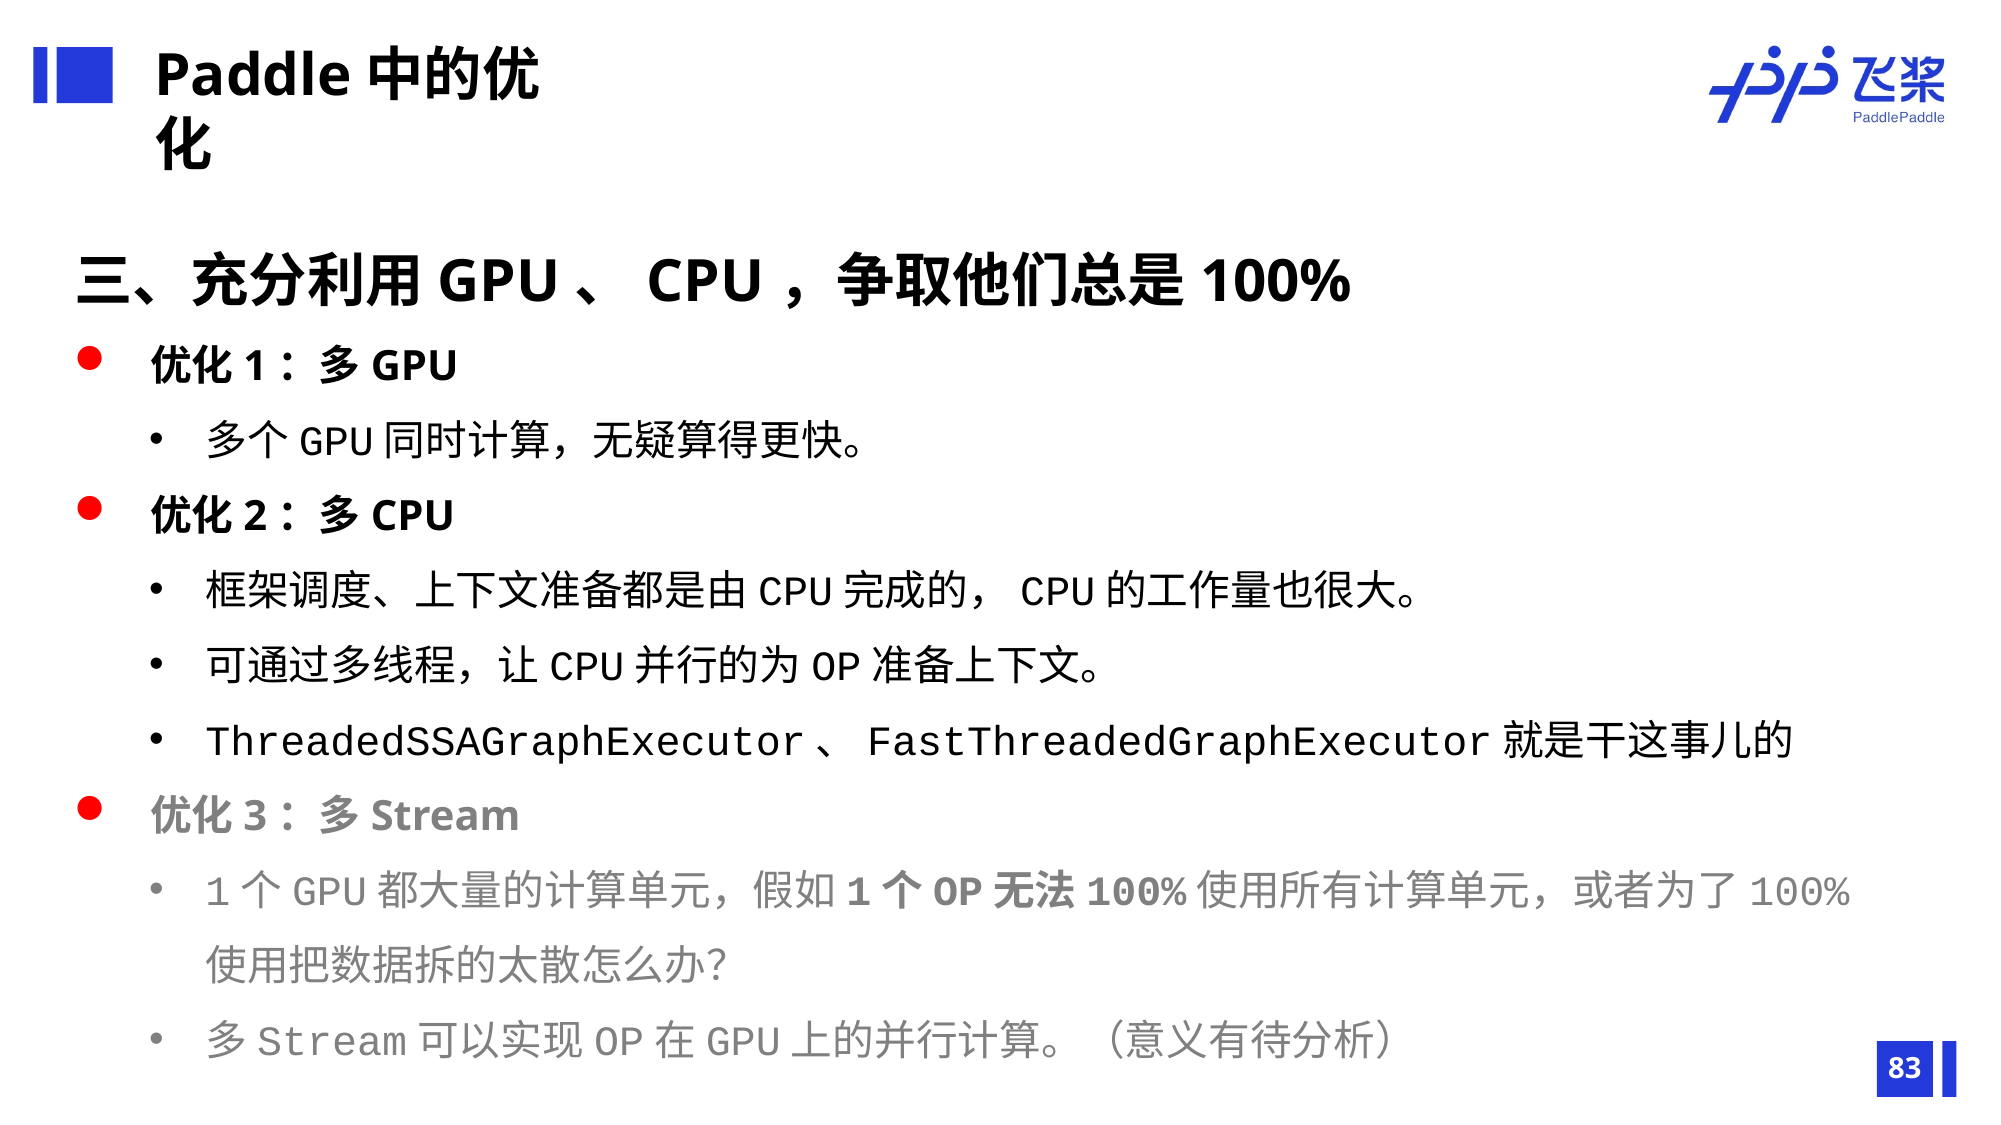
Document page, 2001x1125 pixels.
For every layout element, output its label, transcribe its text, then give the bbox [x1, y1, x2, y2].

slide_number 83 [1864, 1039, 1946, 1099]
text_box Paddle中的优化 [139, 29, 605, 185]
picture [1695, 27, 1961, 144]
text_box 三、充分利用GPU、CPU，争取他们总是100% 优化1：多GPU 多个GPU同时计算，无疑算得更快。 优化2：多CPU 框架调度、上下文准备都是由CPU完成的，CPU的工作量也很大。 可通过多线程，让CPU并行的为OP准备上下文。 ThreadedSSAGraphExecutor、FastThreadedGraphExecutor就是干这事儿的 优化3：多Stream 1个GPU都大量的计算单元，假如1个OP无法100%使用所有计算单元，或者为了100%使用把数据拆的太散怎么办？ 多Stream可以实现OP在GPU上的并行计算。（意义有待分析） [59, 200, 1899, 1071]
